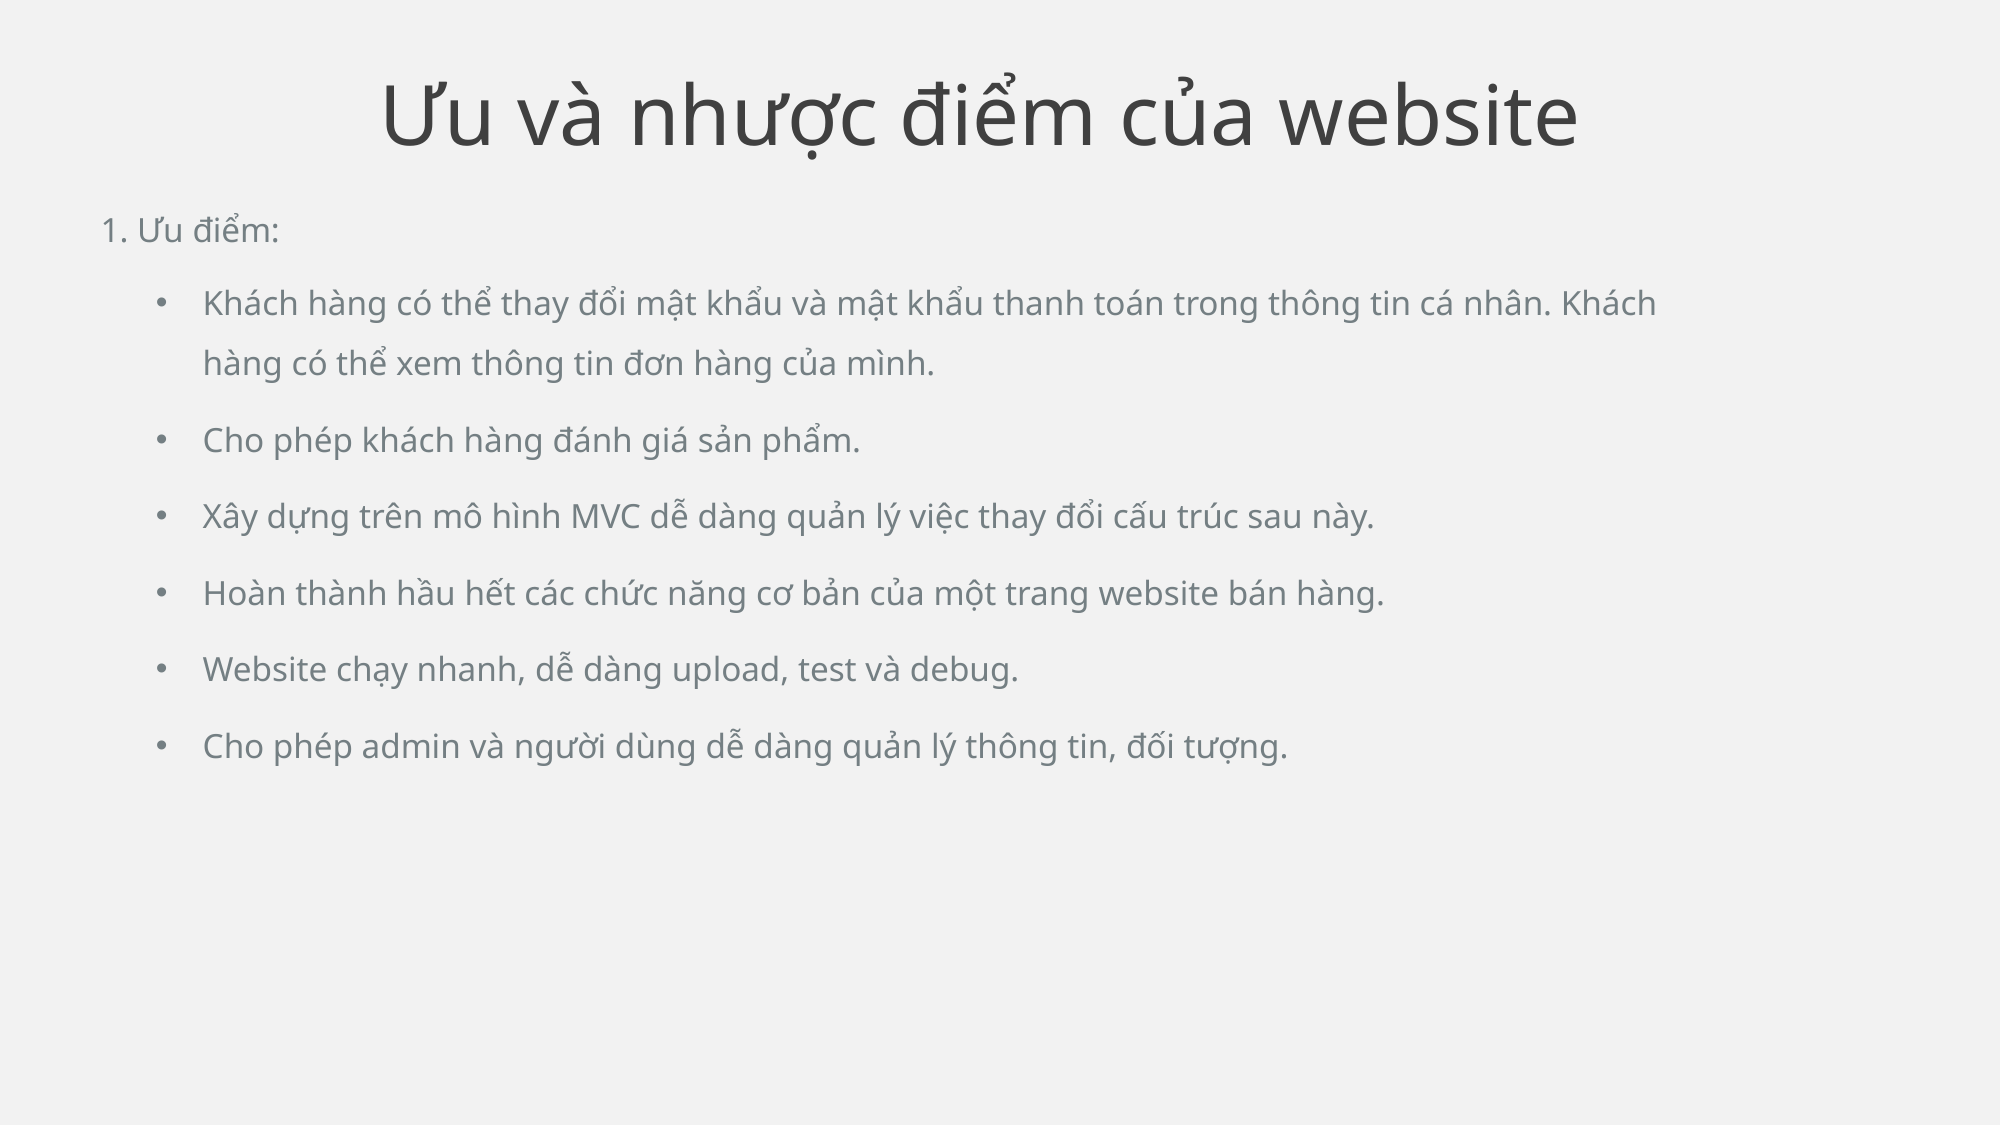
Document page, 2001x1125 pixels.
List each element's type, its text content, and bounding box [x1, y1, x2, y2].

text_box Khách hàng có thể thay đổi mật khẩu và mật khẩu thanh toán trong thông tin cá nhân. Khách hàng có thể xem thông tin đơn hàng của mình. Cho phép khách hàng đánh giá sản phẩm. Xây dựng trên mô hình MVC dễ dàng quản lý việc thay đổi cấu trúc sau này. Hoàn thành hầu hết các chức năng cơ bản của một trang website bán hàng. Website chạy nhanh, dễ dàng upload, test và debug. Cho phép admin và người dùng dễ dàng quản lý thông tin, đối tượng. [141, 254, 1751, 773]
text_box Ưu và nhược điểm của website [178, 54, 1783, 170]
text_box 1. Ưu điểm: [85, 199, 463, 257]
